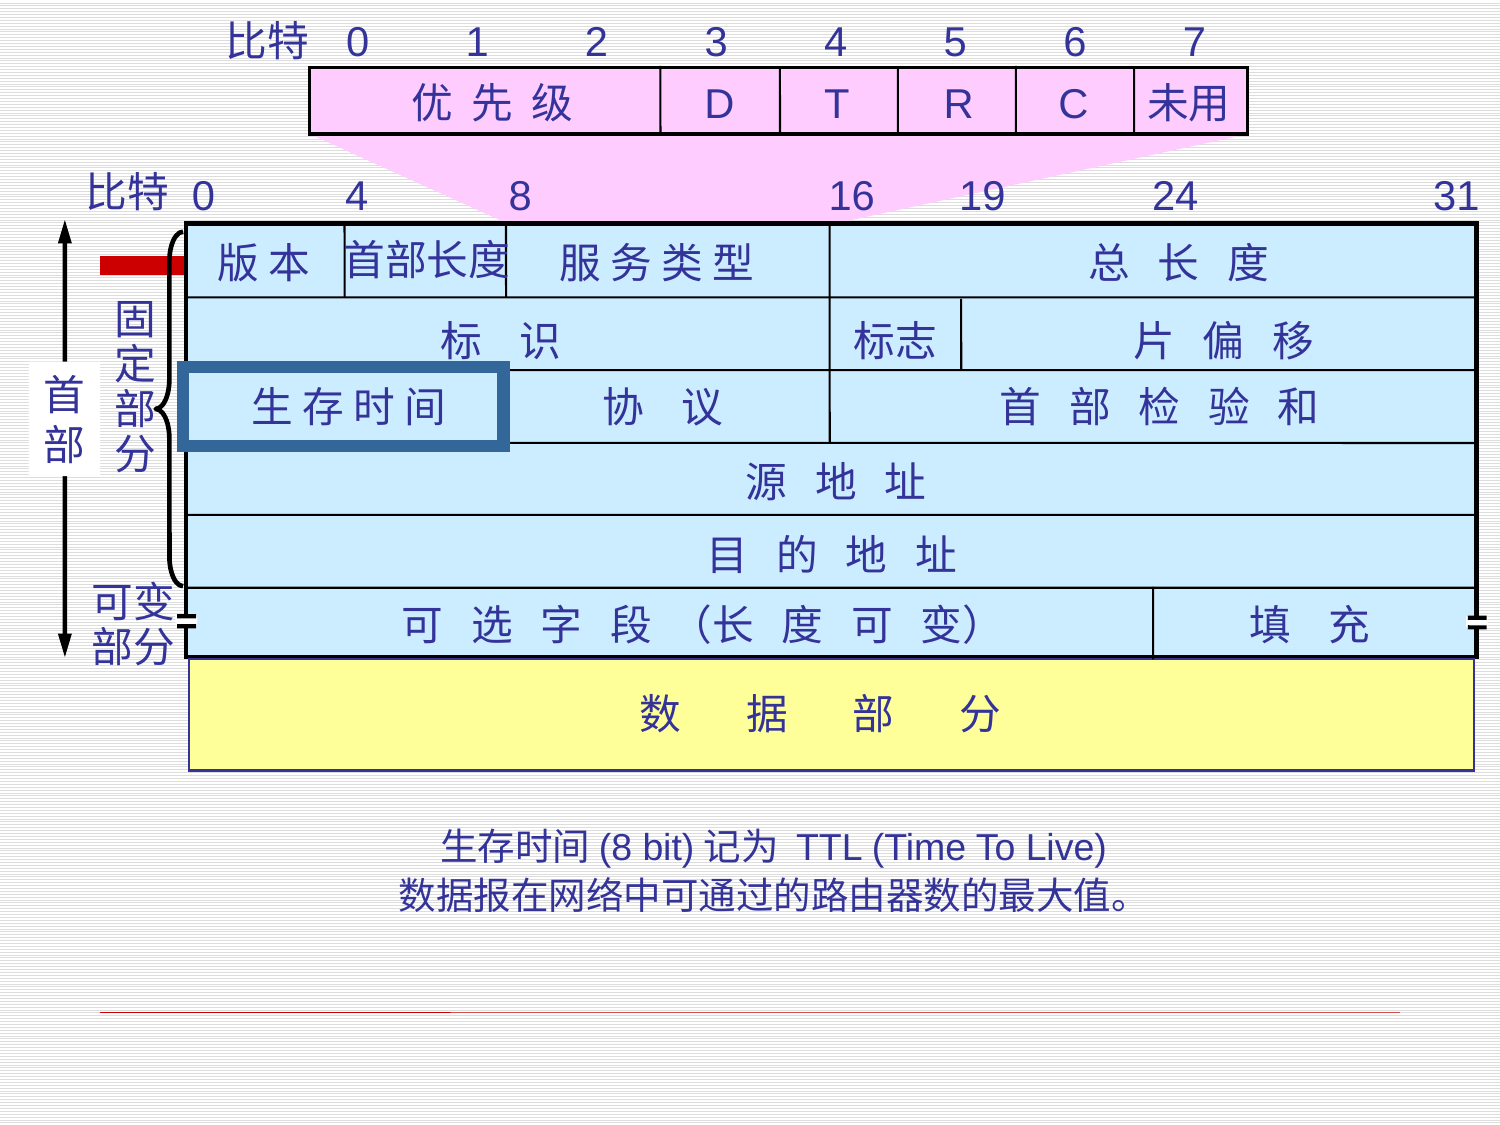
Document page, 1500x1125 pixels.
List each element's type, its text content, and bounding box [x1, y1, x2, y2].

text_box T [809, 69, 865, 134]
text_box 31 [1418, 161, 1495, 226]
text_box 8 [493, 161, 547, 226]
text_box 可变 部分 [76, 574, 190, 679]
text_box 首 部 [28, 361, 100, 477]
text_box [504, 371, 829, 442]
text_box 标志 [839, 307, 953, 372]
text_box [186, 515, 1477, 587]
text_box [507, 223, 829, 297]
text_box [1465, 616, 1488, 628]
text_box D [689, 69, 750, 134]
text_box [184, 367, 504, 446]
text_box 16 [813, 161, 890, 226]
text_box 24 [1137, 161, 1214, 226]
text_box 首 部 检 验 和 [984, 373, 1335, 439]
text_box 服 务 类 型 [544, 229, 770, 294]
text_box 标 识 [425, 307, 577, 372]
text_box 7 [1168, 7, 1222, 69]
text_box 比特 [210, 7, 324, 72]
text_box 未用 [1132, 69, 1246, 134]
text_box [155, 231, 184, 587]
text_box [58, 477, 72, 657]
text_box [175, 614, 198, 627]
text_box [1154, 588, 1477, 657]
text_box C [1043, 69, 1104, 134]
text_box 0 [331, 7, 385, 72]
text_box 可 选 字 段 （长 度 可 变） [387, 591, 1020, 657]
text_box 19 [944, 161, 1021, 226]
text_box 5 [928, 7, 982, 69]
text_box 目 的 地 址 [692, 521, 973, 586]
text_box [186, 298, 829, 370]
text_box 首部长度 [328, 226, 526, 291]
text_box [830, 298, 961, 370]
text_box [186, 443, 1477, 514]
text_box 0 [177, 161, 230, 226]
text_box [311, 135, 1244, 223]
text_box 3 [689, 7, 743, 69]
text_box [309, 67, 1248, 135]
text_box [188, 658, 1474, 771]
text_box 填 充 [1234, 591, 1386, 657]
text_box 4 [809, 7, 863, 69]
text_box 数 据 部 分 [625, 680, 1103, 746]
text_box 总 长 度 [1073, 229, 1285, 294]
text_box 1 [450, 7, 504, 69]
text_box [830, 371, 1477, 442]
text_box 源 地 址 [730, 448, 942, 514]
text_box 片 偏 移 [1118, 307, 1329, 372]
text_box 生存时间(8 bit)记为 TTL (Time To Live) 数据报在网络中可通过的路由器数的最大值。 [171, 810, 1376, 925]
text_box [345, 291, 506, 297]
text_box 比特 [70, 158, 185, 224]
text_box 固 定 部 分 [100, 290, 169, 486]
text_box [186, 223, 344, 297]
text_box 6 [1048, 7, 1102, 69]
text_box R [928, 69, 989, 134]
text_box 版 本 [202, 229, 326, 294]
text_box 协 议 [587, 373, 738, 439]
text_box [830, 223, 1477, 297]
text_box [962, 298, 1477, 370]
text_box 优 先 级 [396, 69, 589, 134]
text_box [190, 588, 1153, 657]
text_box 2 [570, 7, 623, 72]
text_box [58, 220, 72, 361]
text_box 4 [330, 161, 384, 226]
